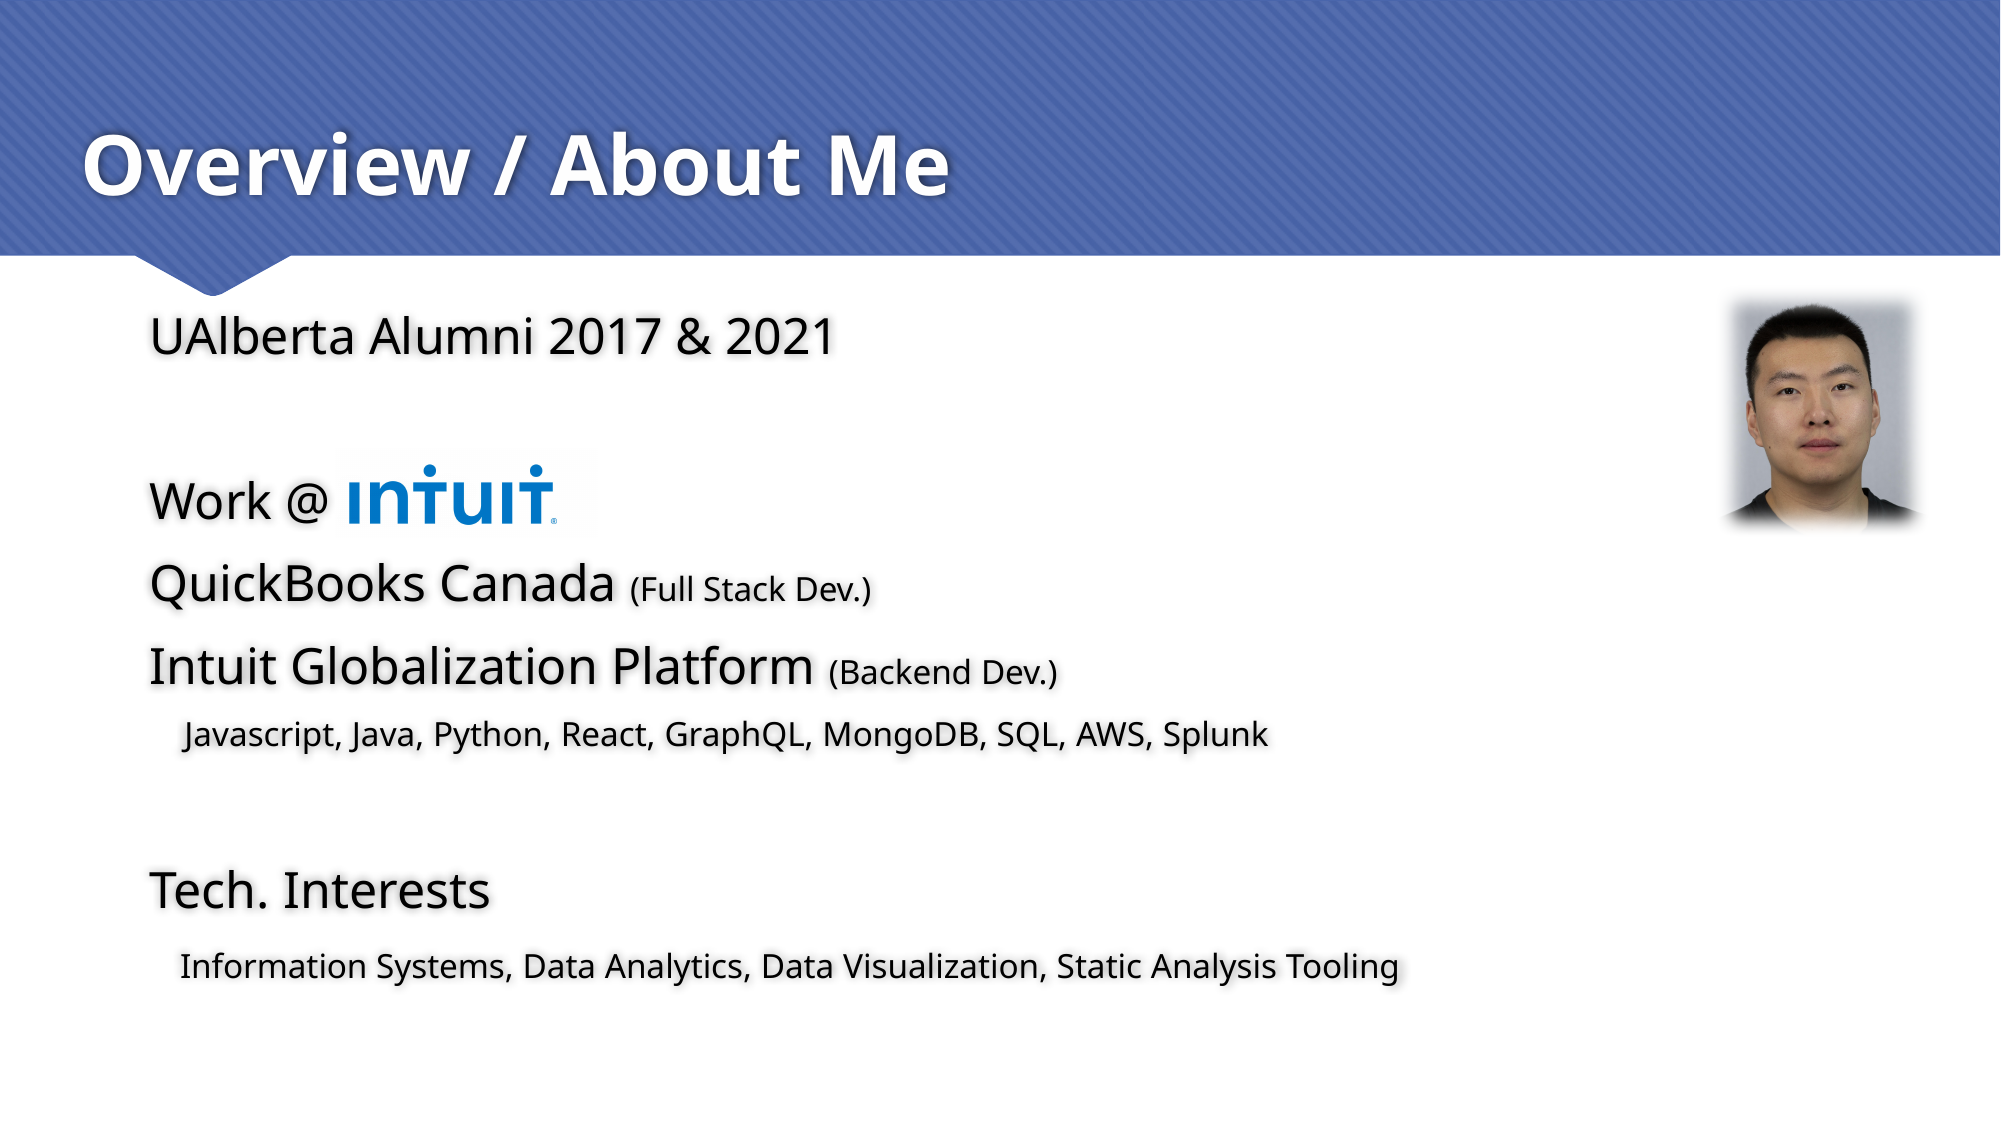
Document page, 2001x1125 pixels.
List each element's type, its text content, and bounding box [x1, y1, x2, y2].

picture [335, 448, 598, 538]
picture [1714, 284, 1930, 538]
list UAlberta Alumni 2017 & 2021 Work @ Intuit QuickBooks Canada (Full Stack Dev.) Intuit Globalization Platform (Backend Dev.) Javascript, Java, Python, React, GraphQL, MongoDB, SQL, AWS, Splunk Tech. Interests Information Systems, Data Analytics, Data Visualization, Static Analysis Tooling [134, 296, 1866, 1099]
title Overview / About Me [65, 60, 1868, 220]
